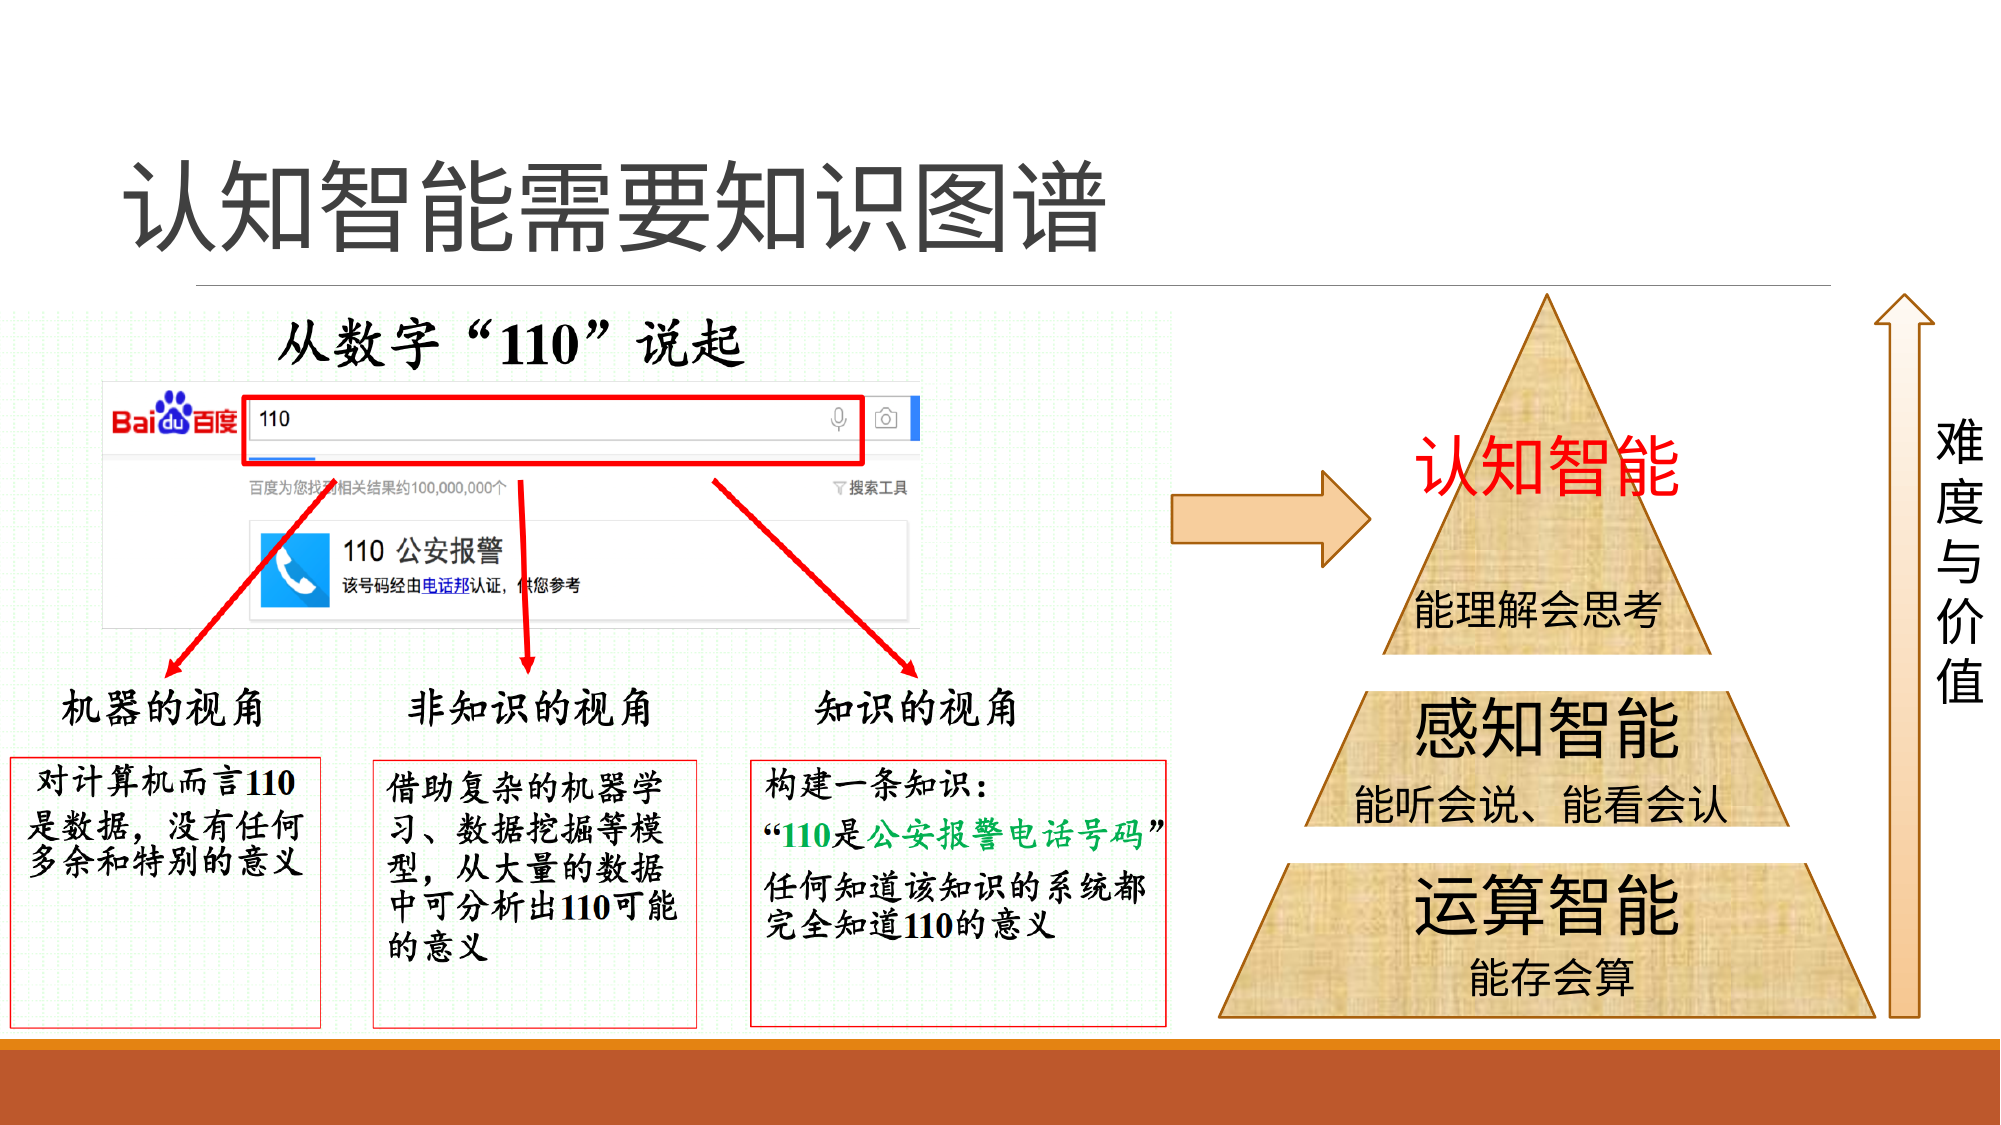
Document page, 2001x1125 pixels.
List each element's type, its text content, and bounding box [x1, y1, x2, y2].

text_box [1218, 293, 2000, 1018]
title 认知智能需要知识图谱 [104, 34, 1755, 273]
text_box [1181, 493, 1215, 545]
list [0, 310, 1173, 1035]
